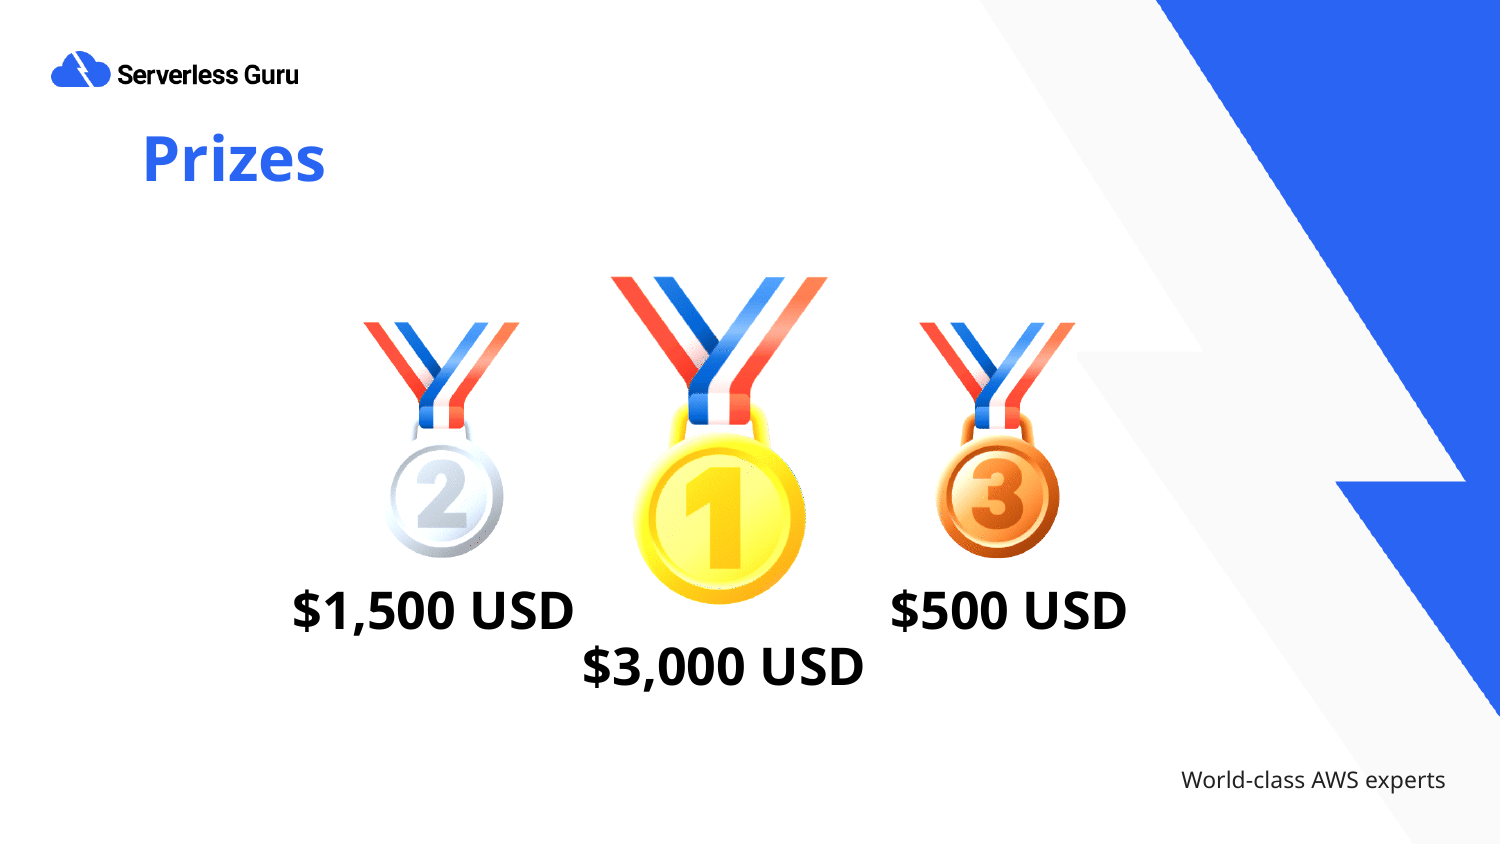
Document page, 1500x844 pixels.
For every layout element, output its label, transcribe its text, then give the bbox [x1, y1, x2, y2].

title $500 USD [1082, 562, 1240, 657]
picture [0, 0, 1500, 844]
title Prizes [126, 103, 770, 198]
